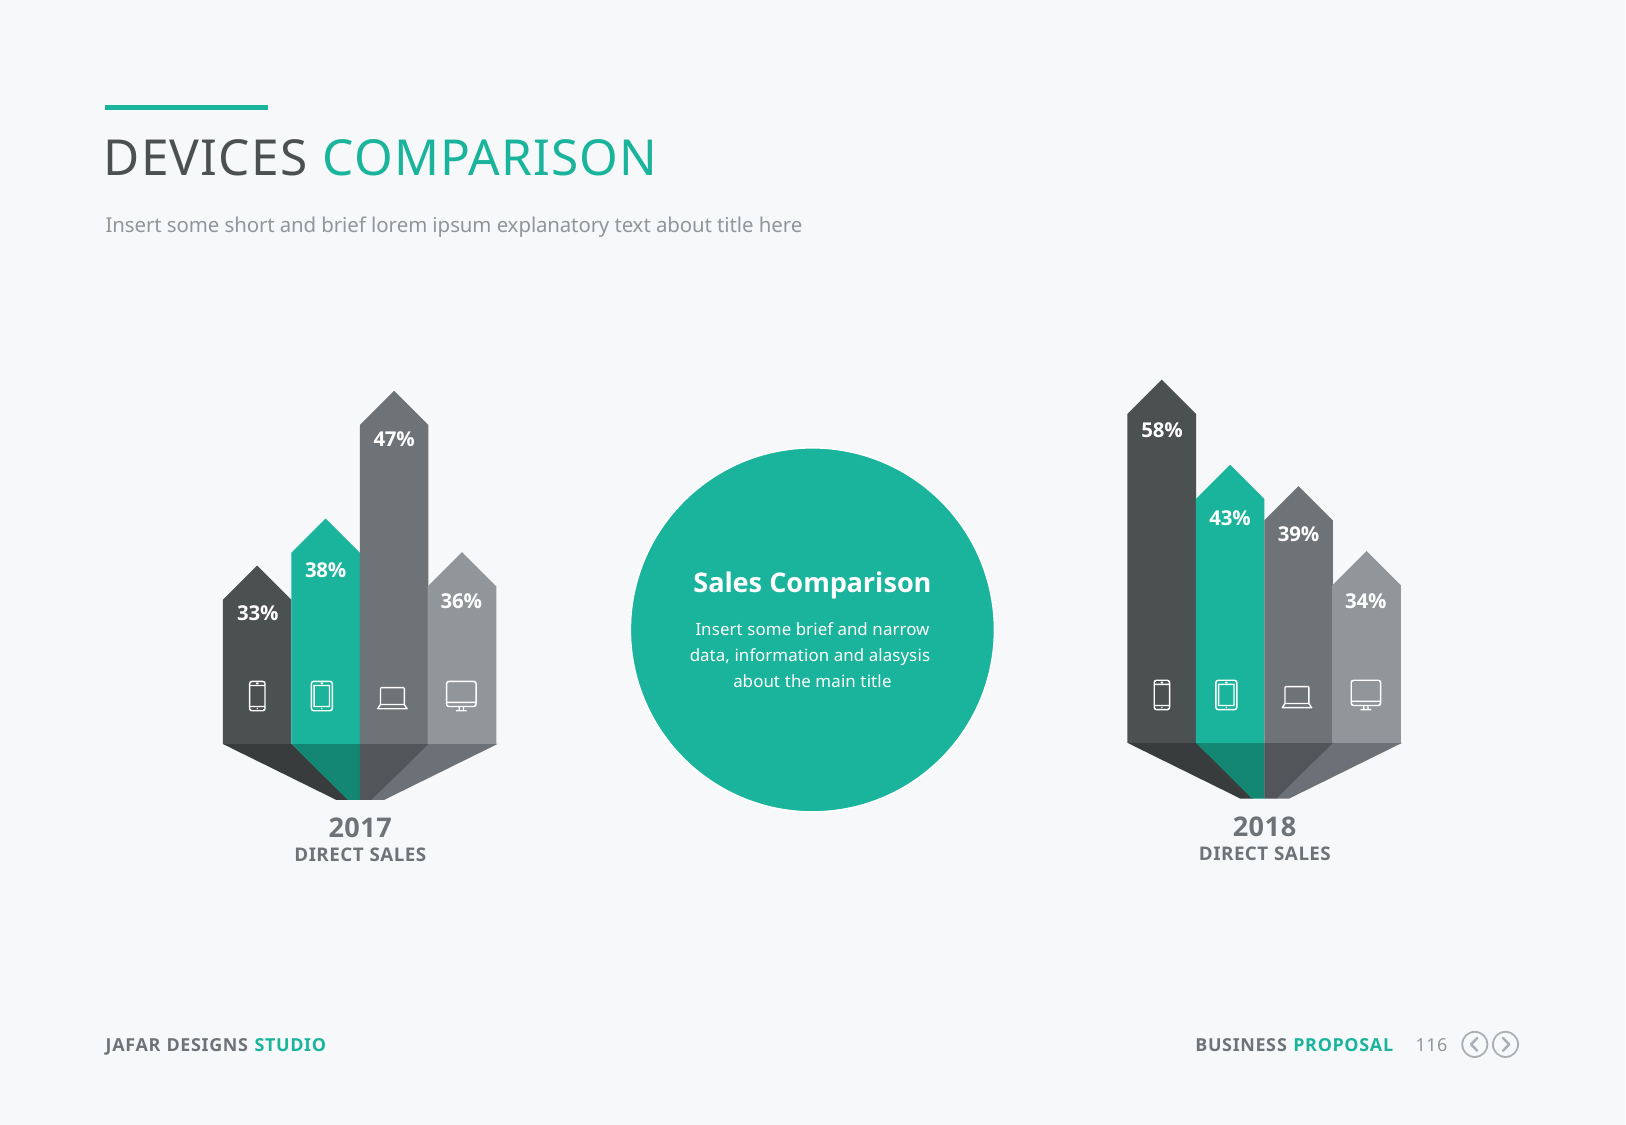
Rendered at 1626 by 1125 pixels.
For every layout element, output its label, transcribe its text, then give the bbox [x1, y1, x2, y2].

text_box 33% [233, 594, 282, 625]
text_box [1215, 679, 1238, 711]
text_box [1331, 549, 1402, 744]
text_box [426, 550, 498, 746]
list Insert some short and brief lorem ipsum explanatory text about title here [105, 209, 1519, 241]
list Devices comparison [103, 125, 1518, 188]
text_box [293, 746, 359, 800]
text_box 39% [1274, 516, 1323, 546]
text_box [248, 680, 266, 712]
text_box [1194, 463, 1266, 744]
text_box [359, 746, 425, 800]
text_box [377, 686, 408, 710]
text_box 2017 Direct Sales [281, 810, 439, 865]
text_box 34% [1342, 583, 1390, 613]
text_box [1263, 484, 1334, 744]
text_box [221, 564, 290, 746]
text_box [310, 680, 334, 712]
text_box 58% [1138, 412, 1186, 442]
text_box [1350, 679, 1382, 711]
text_box 2018 Direct Sales [1186, 808, 1344, 864]
text_box [1129, 744, 1251, 799]
text_box 38% [301, 552, 350, 582]
text_box [1197, 744, 1264, 799]
text_box [1153, 679, 1171, 711]
text_box [1281, 685, 1313, 709]
text_box [1264, 744, 1331, 799]
text_box [371, 746, 494, 800]
text_box [227, 746, 346, 800]
text_box 36% [437, 583, 486, 613]
text_box 47% [370, 421, 418, 451]
text_box [1276, 744, 1400, 799]
text_box [445, 680, 477, 712]
text_box [1126, 378, 1198, 744]
text_box [290, 517, 358, 746]
text_box [629, 446, 996, 813]
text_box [680, 565, 945, 693]
text_box 43% [1206, 499, 1254, 530]
text_box [358, 389, 430, 746]
